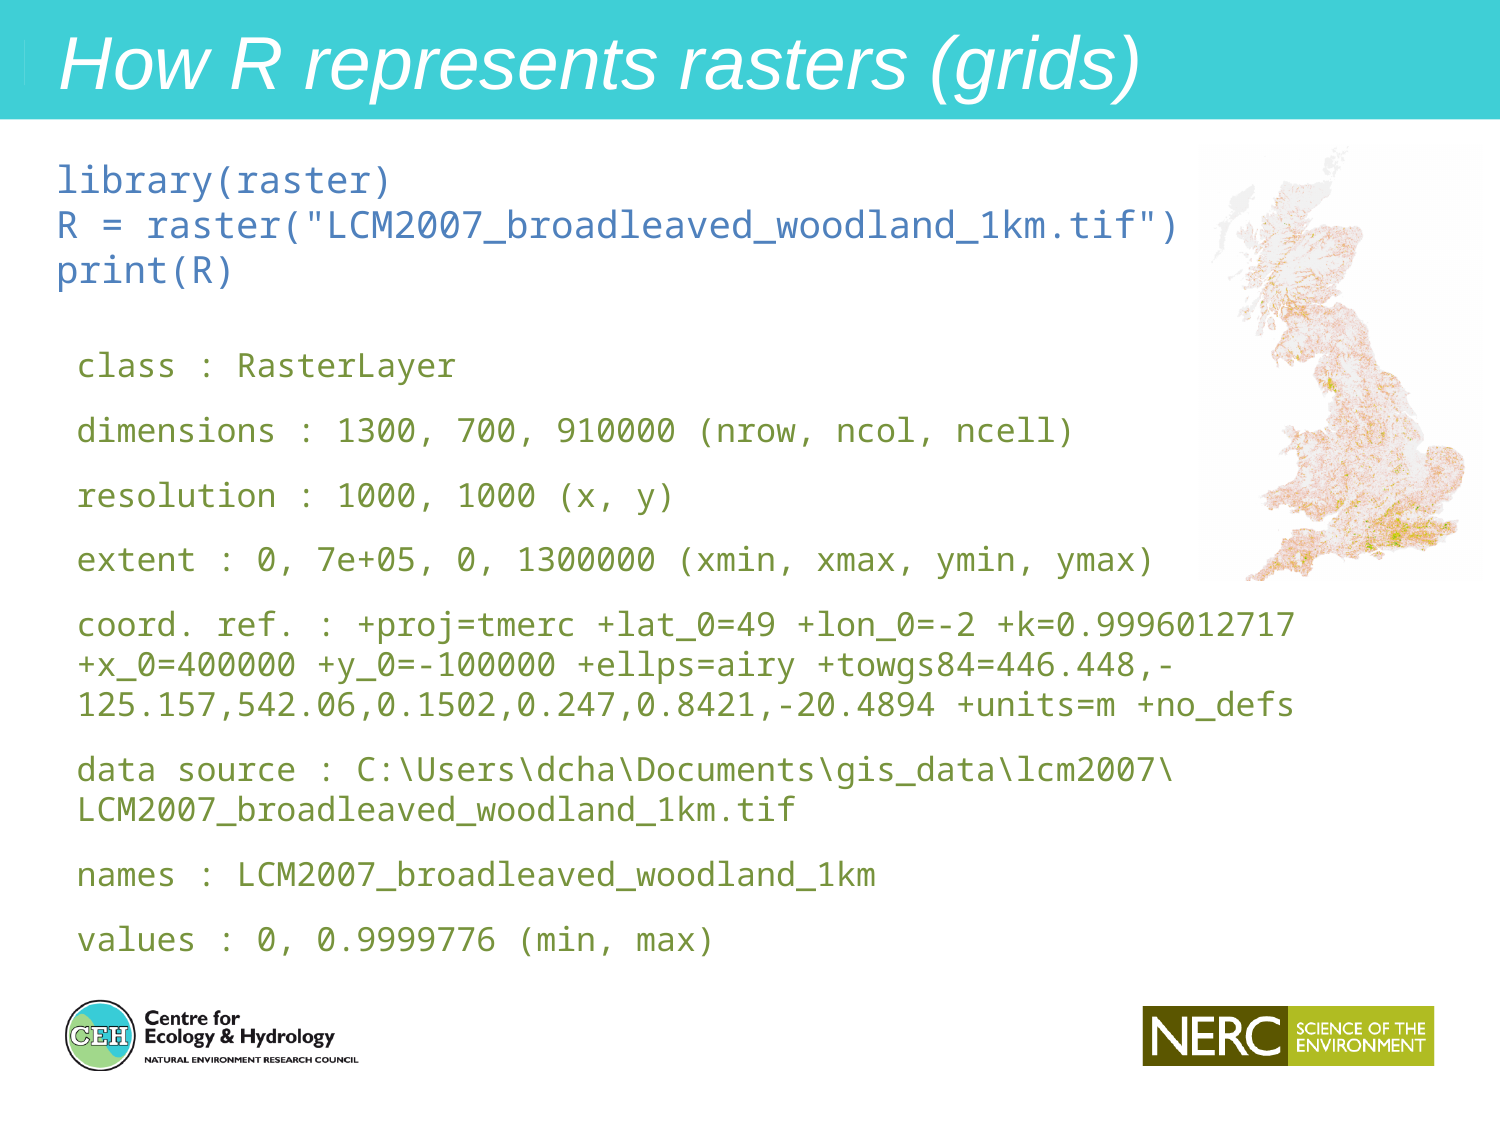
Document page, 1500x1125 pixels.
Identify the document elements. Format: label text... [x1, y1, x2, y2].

picture [63, 998, 359, 1071]
picture [1198, 144, 1483, 581]
picture [1139, 1023, 1436, 1068]
text_box class : RasterLayer dimensions : 1300, 700, 910000 (nrow, ncol, ncell) resolution : 1000, 1000 (x, y) extent : 0, 7e+05, 0, 1300000 (xmin, xmax, ymin, ymax) coord. ref. : +proj=tmerc +lat_0=49 +lon_0=-2 +k=0.9996012717 +x_0=400000 +y_0=-100000 +ellps=airy +towgs84=446.448,-125.157,542.06,0.1502,0.247,0.8421,-20.4894 +units=m +no_defs data source : C:\Users\dcha\Documents\gis_data\lcm2007\LCM2007_broadleaved_woodland_1km.tif names : LCM2007_broadleaved_woodland_1km values : 0, 0.9999776 (min, max) [76, 343, 1447, 1023]
list How R represents rasters (grids) [0, 0, 1500, 120]
text_box library(raster) R = raster("LCM2007_broadleaved_woodland_1km.tif") print(R) [41, 148, 1194, 299]
